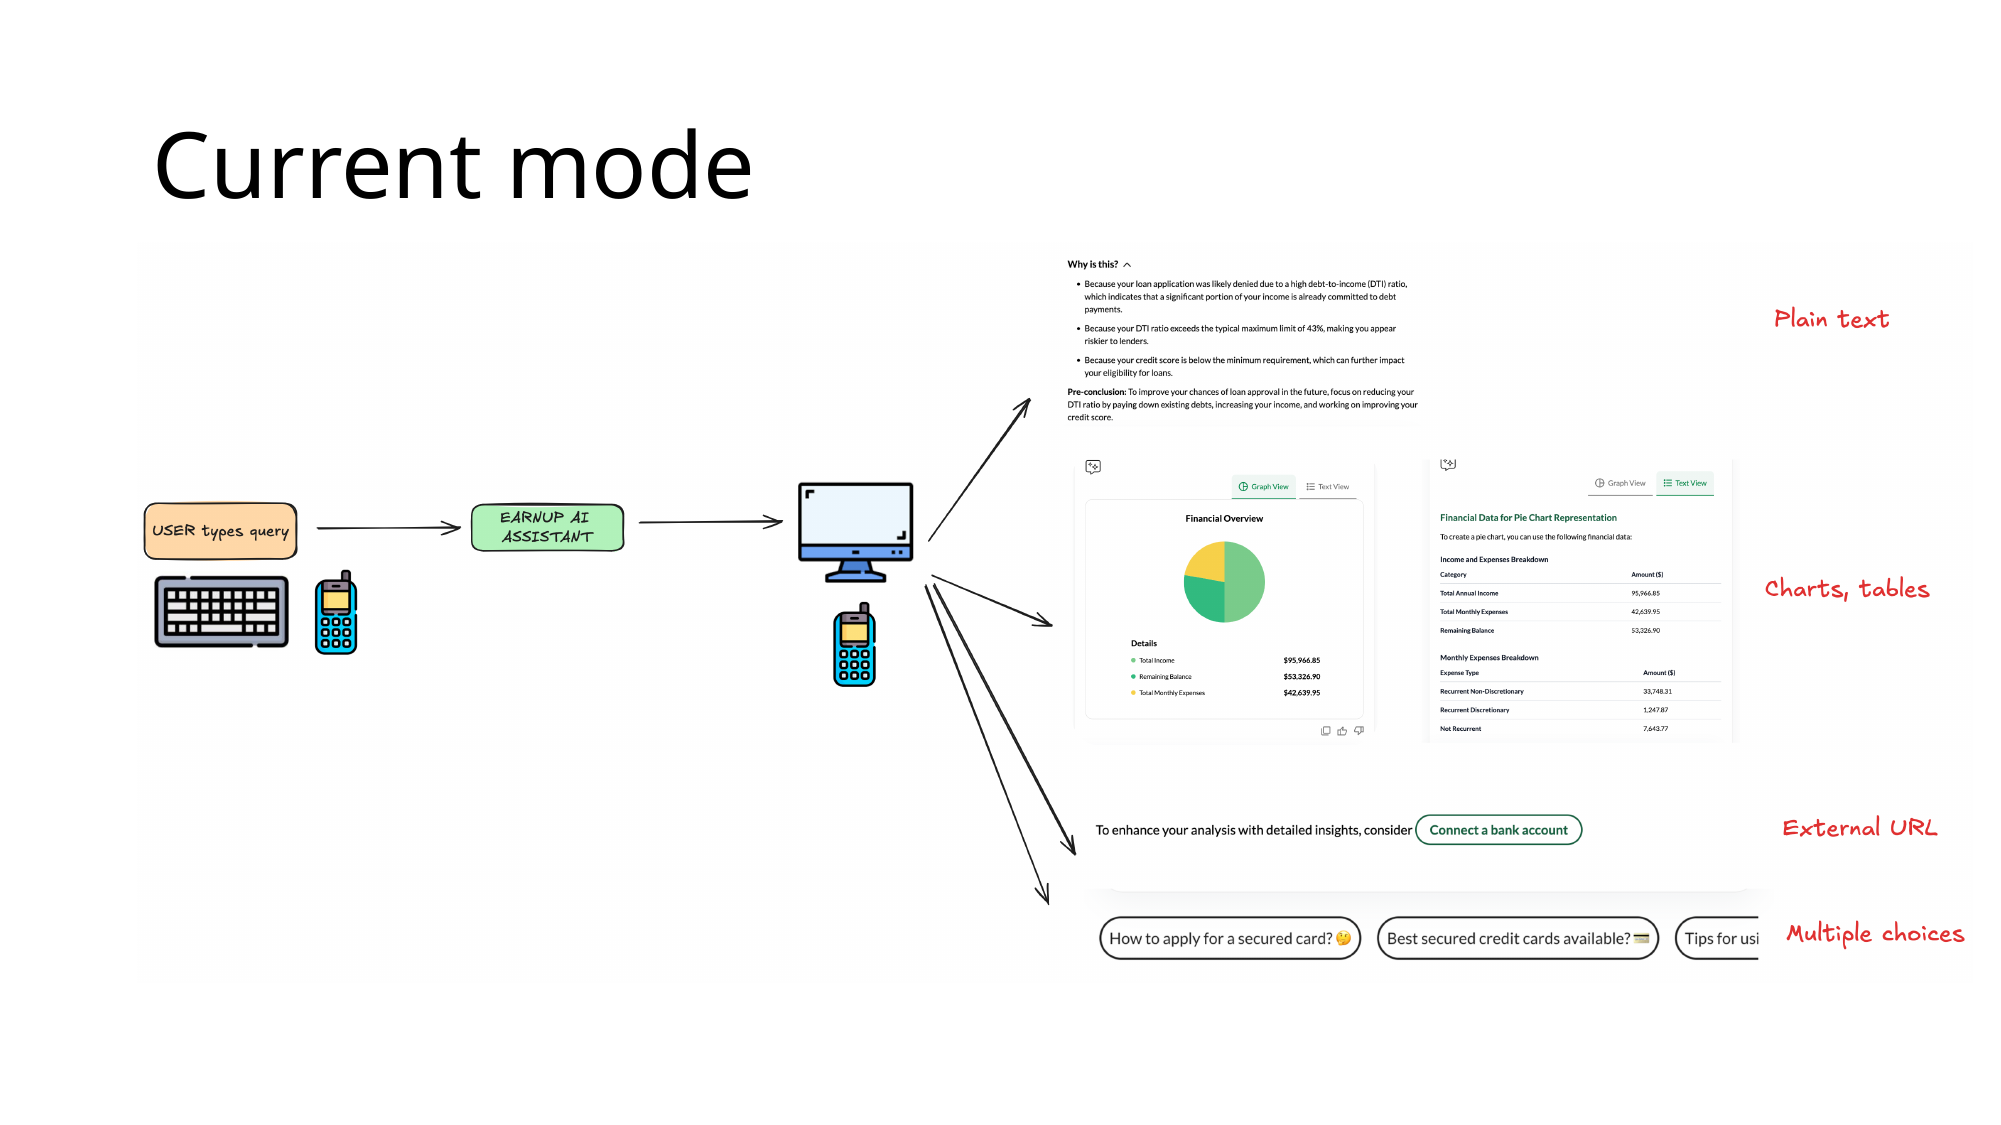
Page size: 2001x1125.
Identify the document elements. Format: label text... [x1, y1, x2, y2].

picture [137, 242, 1973, 984]
title Current mode [137, 59, 1863, 242]
